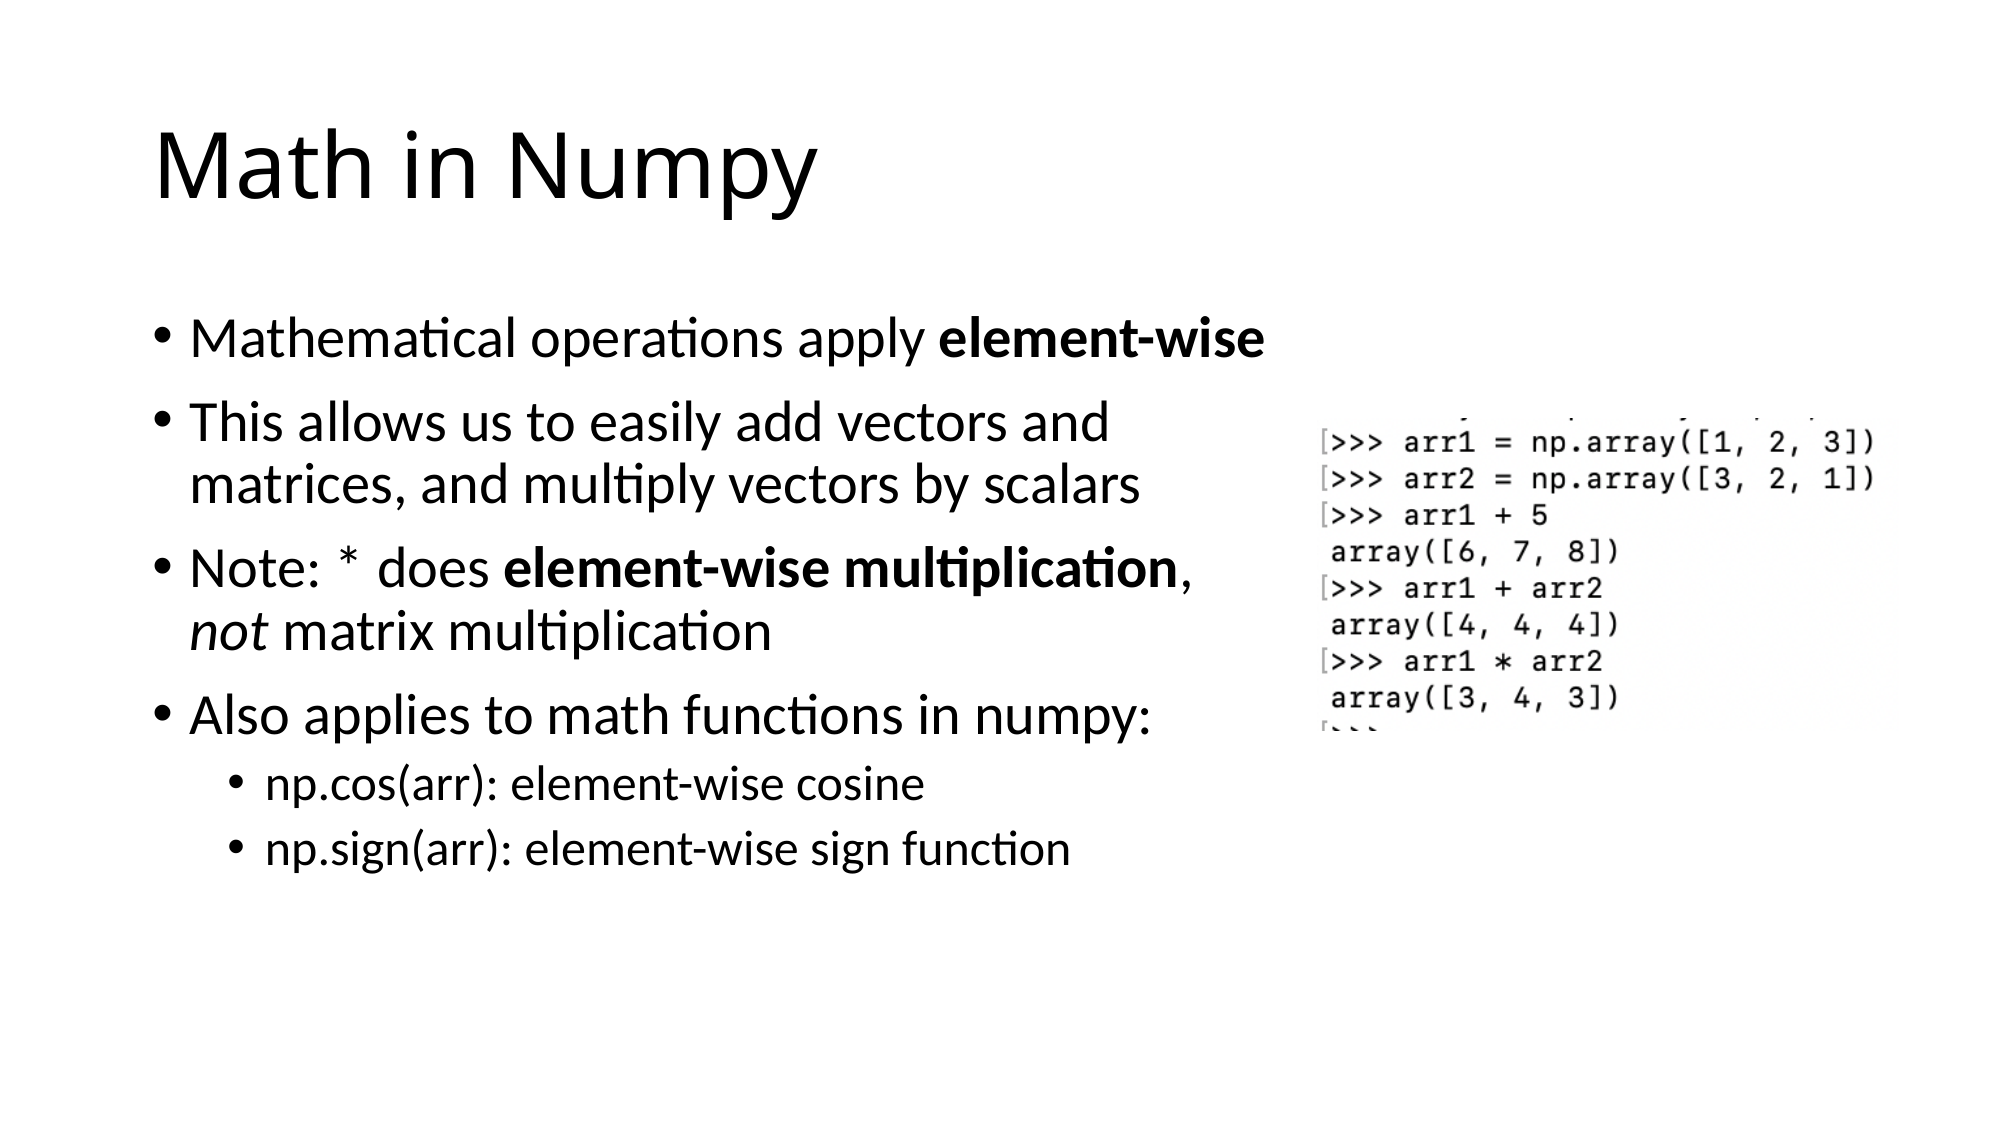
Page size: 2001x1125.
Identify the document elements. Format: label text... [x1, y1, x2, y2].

picture [1317, 418, 1899, 731]
title Math in Numpy [137, 59, 1863, 278]
list Mathematical operations apply element-wise This allows us to easily add vectors and matrices, and multiply vectors by scalars Note: * does element-wise multiplication, not matrix multiplication Also applies to math functions in numpy: np.cos(arr): element-wise cosine np.sign(arr): element-wise sign function [137, 299, 1295, 1014]
